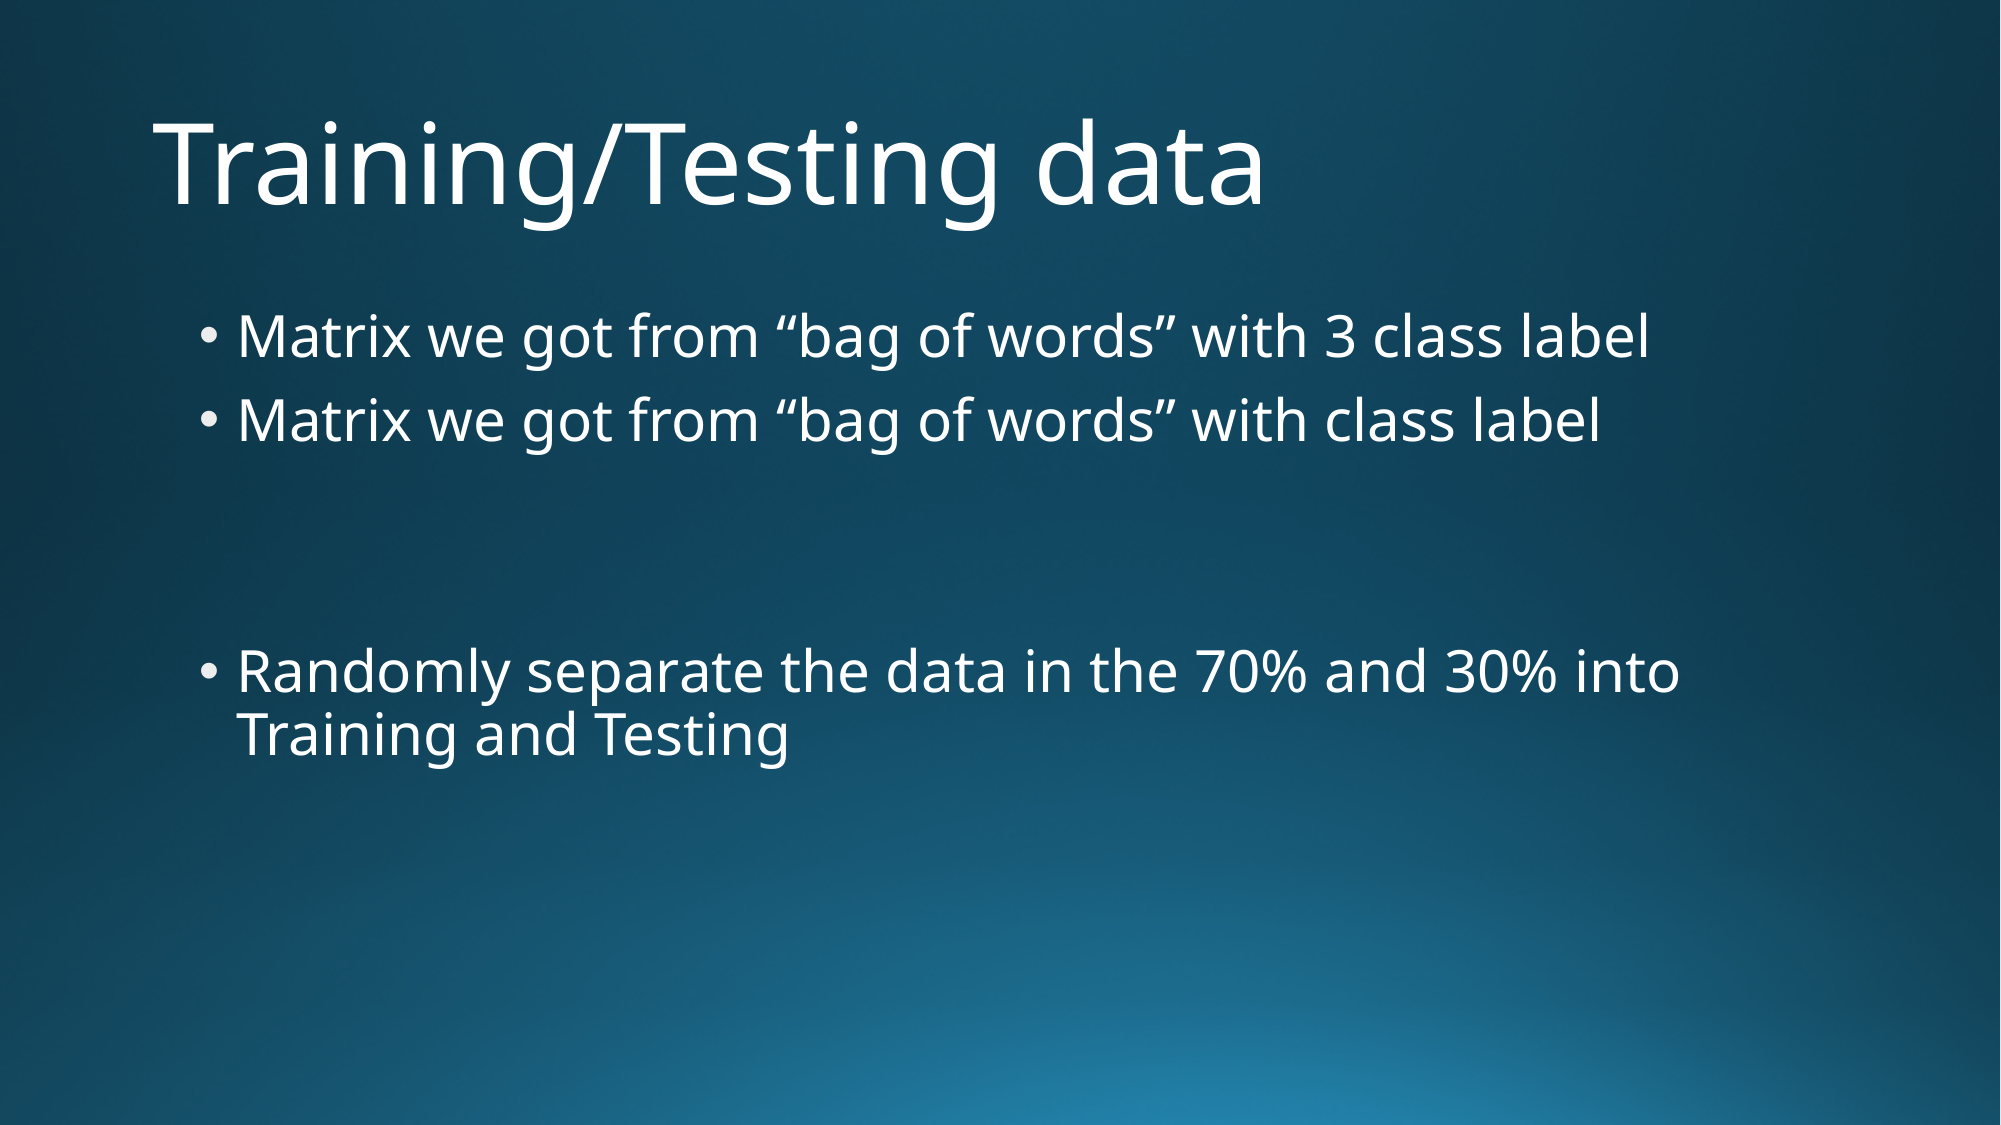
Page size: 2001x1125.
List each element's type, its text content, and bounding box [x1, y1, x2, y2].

title Training/Testing data [137, 59, 1863, 278]
list Matrix we got from “bag of words” with 3 class label Matrix we got from “bag of words” with class label Randomly separate the data in the 70% and 30% into Training and Testing [183, 299, 1863, 1014]
picture [0, 0, 2001, 1125]
